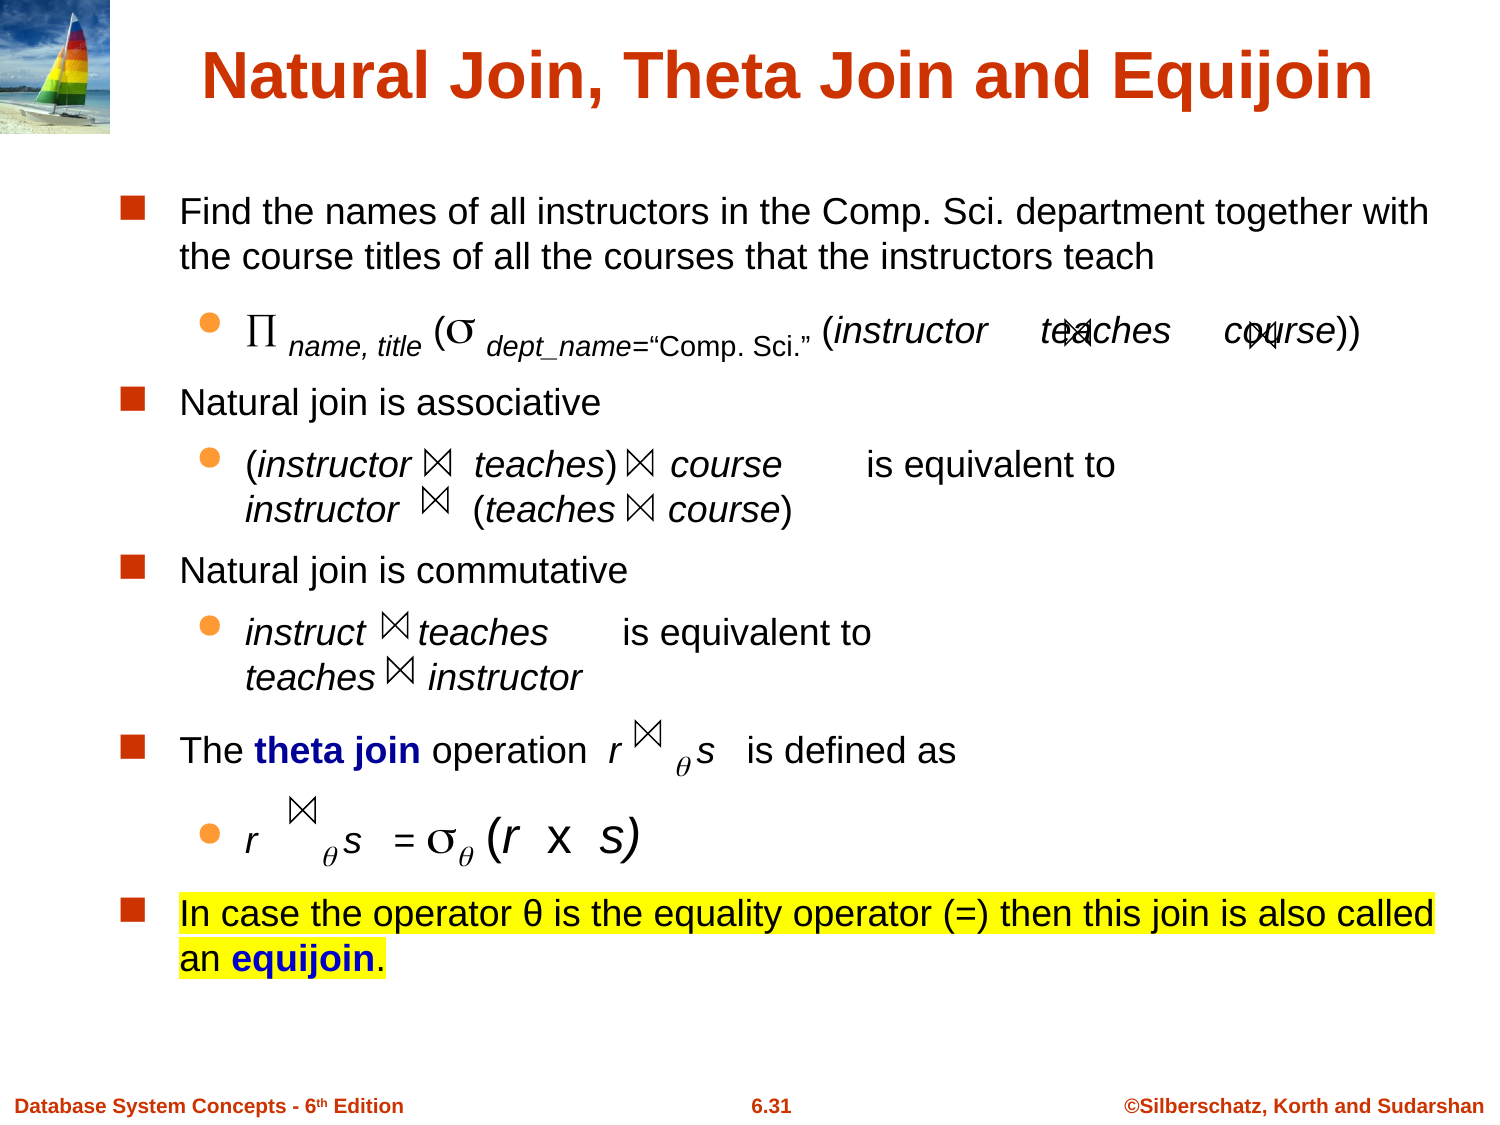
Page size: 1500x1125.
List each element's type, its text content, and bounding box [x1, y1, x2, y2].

text_box [1065, 320, 1091, 346]
text_box [422, 487, 448, 513]
text_box [387, 657, 413, 683]
title Natural Join, Theta Join and Equijoin [125, 18, 1452, 120]
text_box [425, 449, 451, 475]
picture [0, 0, 110, 134]
text_box [1250, 322, 1276, 348]
text_box [627, 450, 653, 476]
text_box [382, 612, 408, 638]
text_box [627, 495, 653, 520]
text_box [635, 721, 661, 747]
list Find the names of all instructors in the Comp. Sci. department together with the course titles of all the courses that the instructors teach  name, title ( dept_name=“Comp. Sci.” (instructor teaches course)) Natural join is associative (instructor teaches) course is equivalent to instructor (teaches course) Natural join is commutative instruct teaches is equivalent to teaches instructor The theta join operation r  s is defined as r  s =  (r x s) In case the operator θ is the equality operator (=) then this join is also called an equijoin. [108, 179, 1451, 984]
text_box [290, 797, 316, 823]
